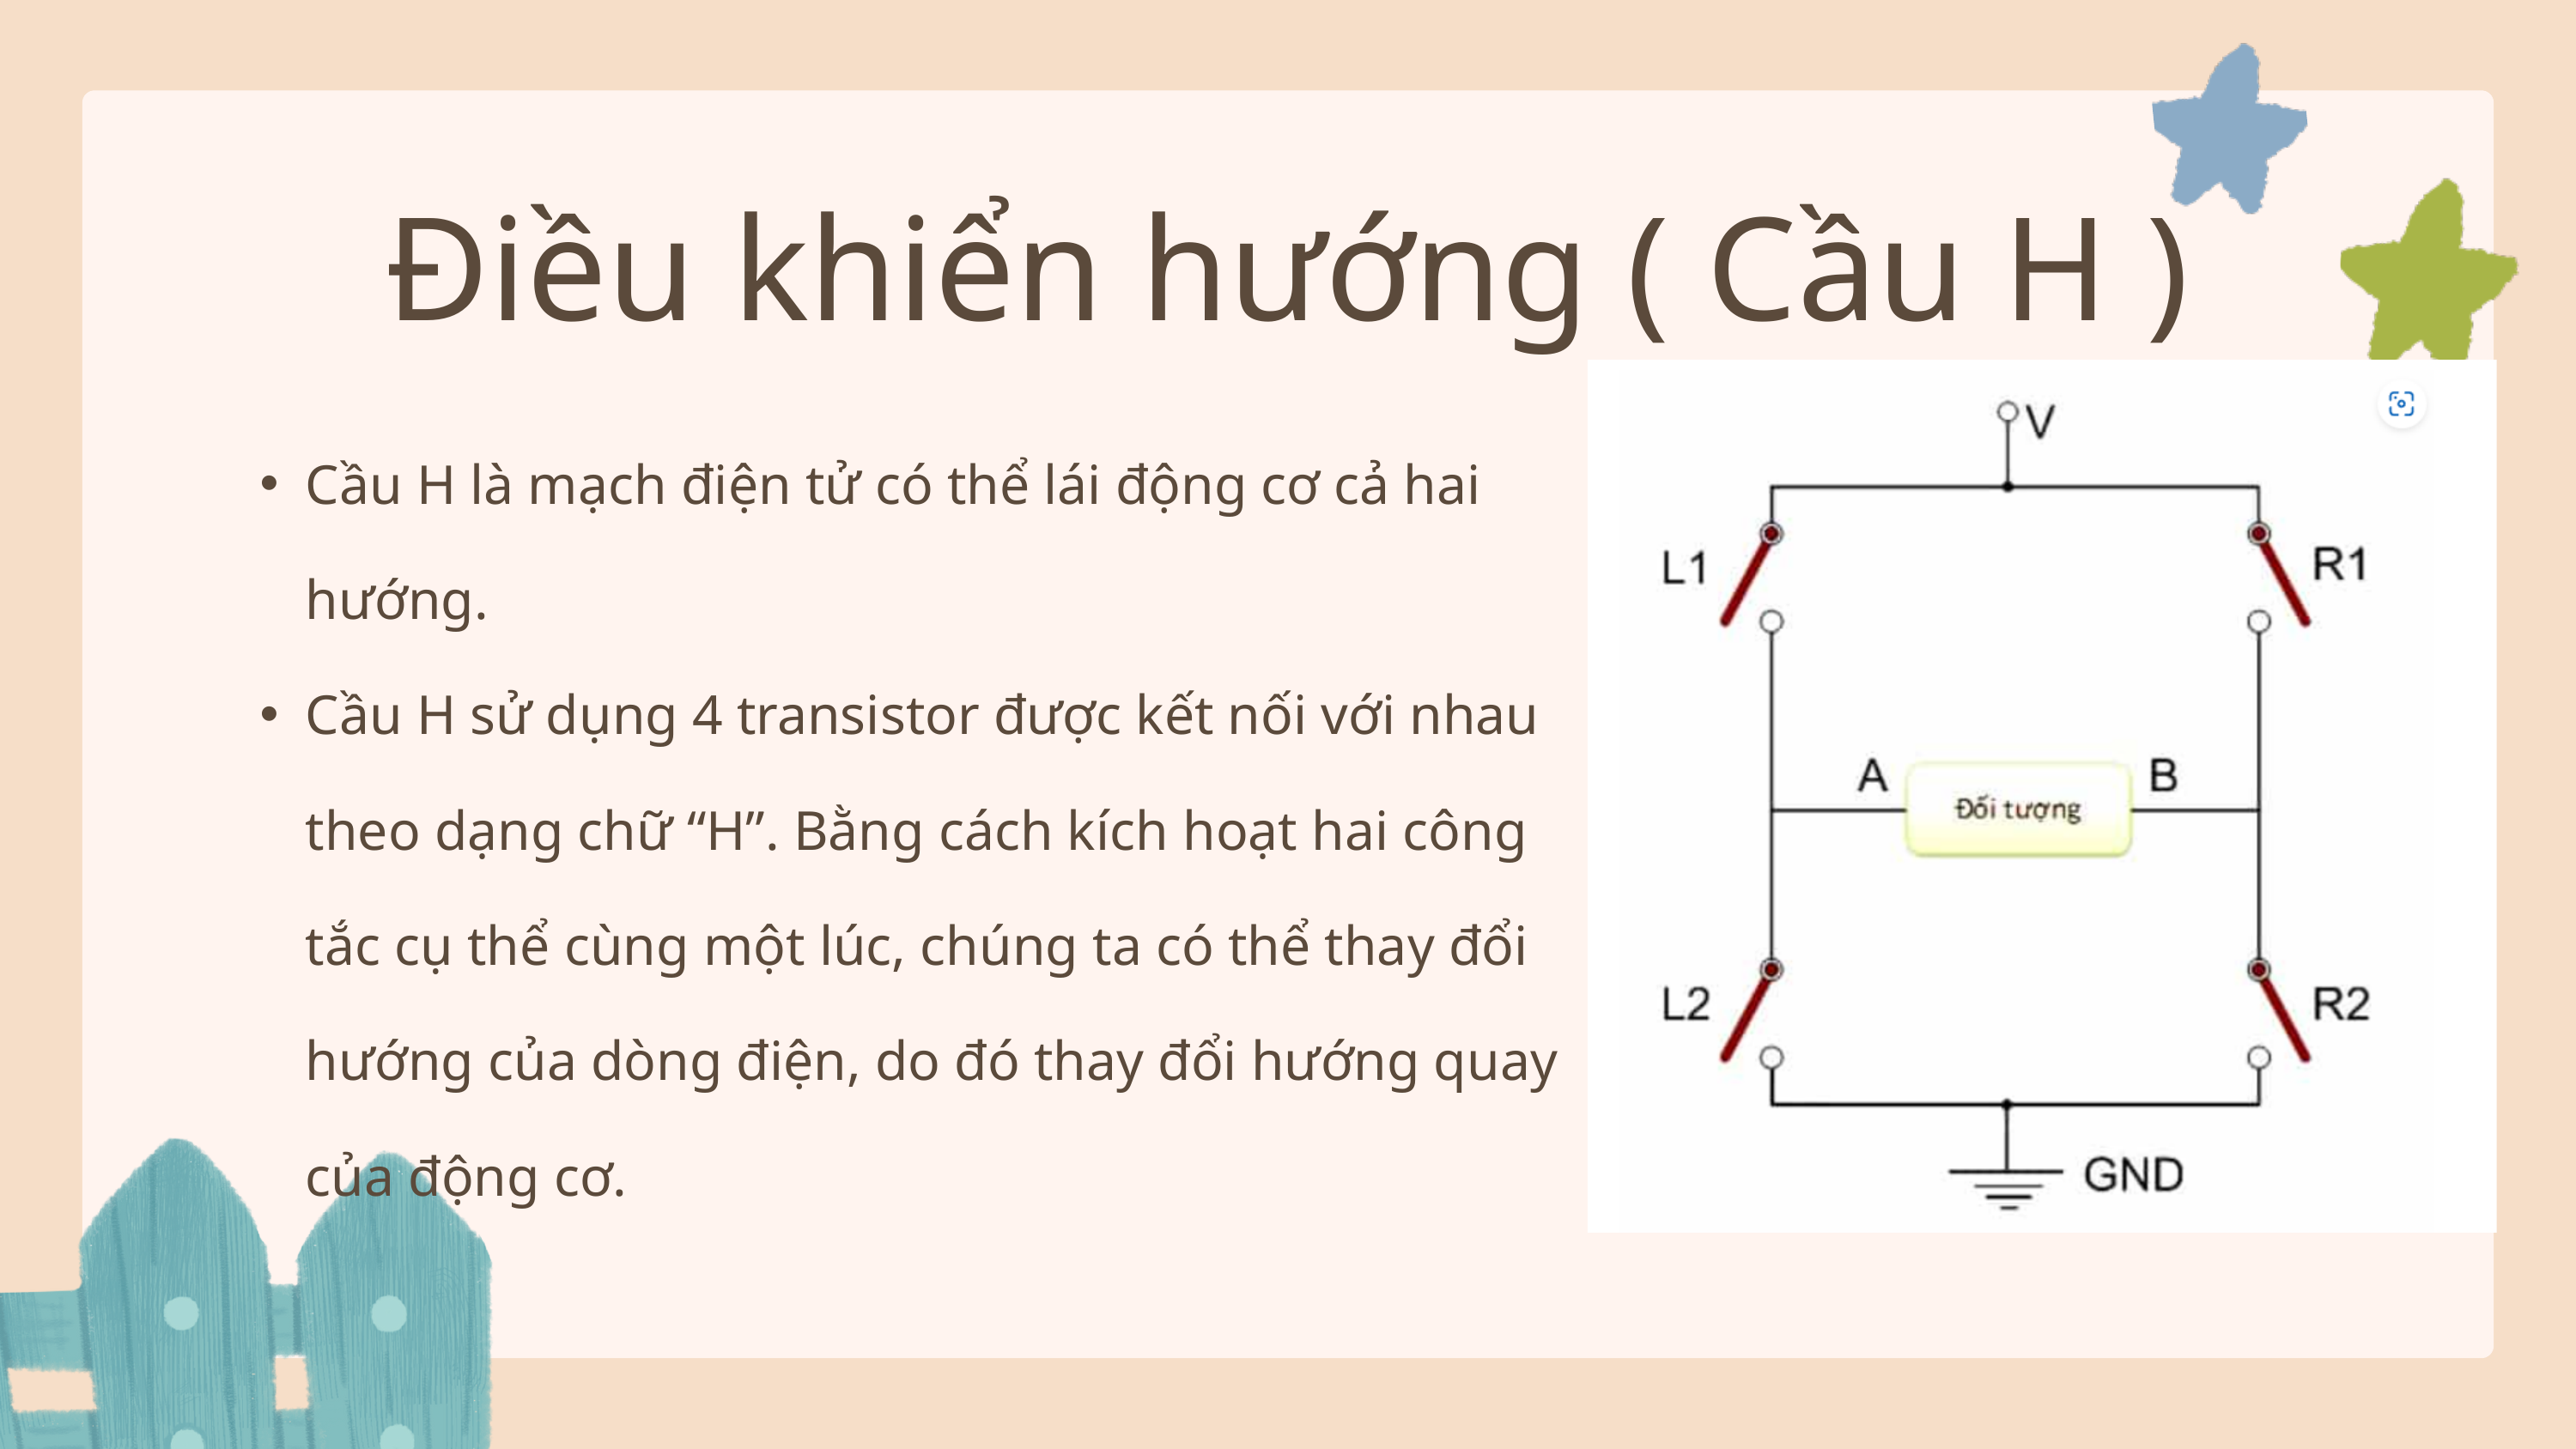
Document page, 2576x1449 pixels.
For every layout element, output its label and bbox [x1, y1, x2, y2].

text_box [82, 90, 2494, 1359]
text_box [2145, 24, 2530, 438]
text_box [0, 1137, 502, 1449]
